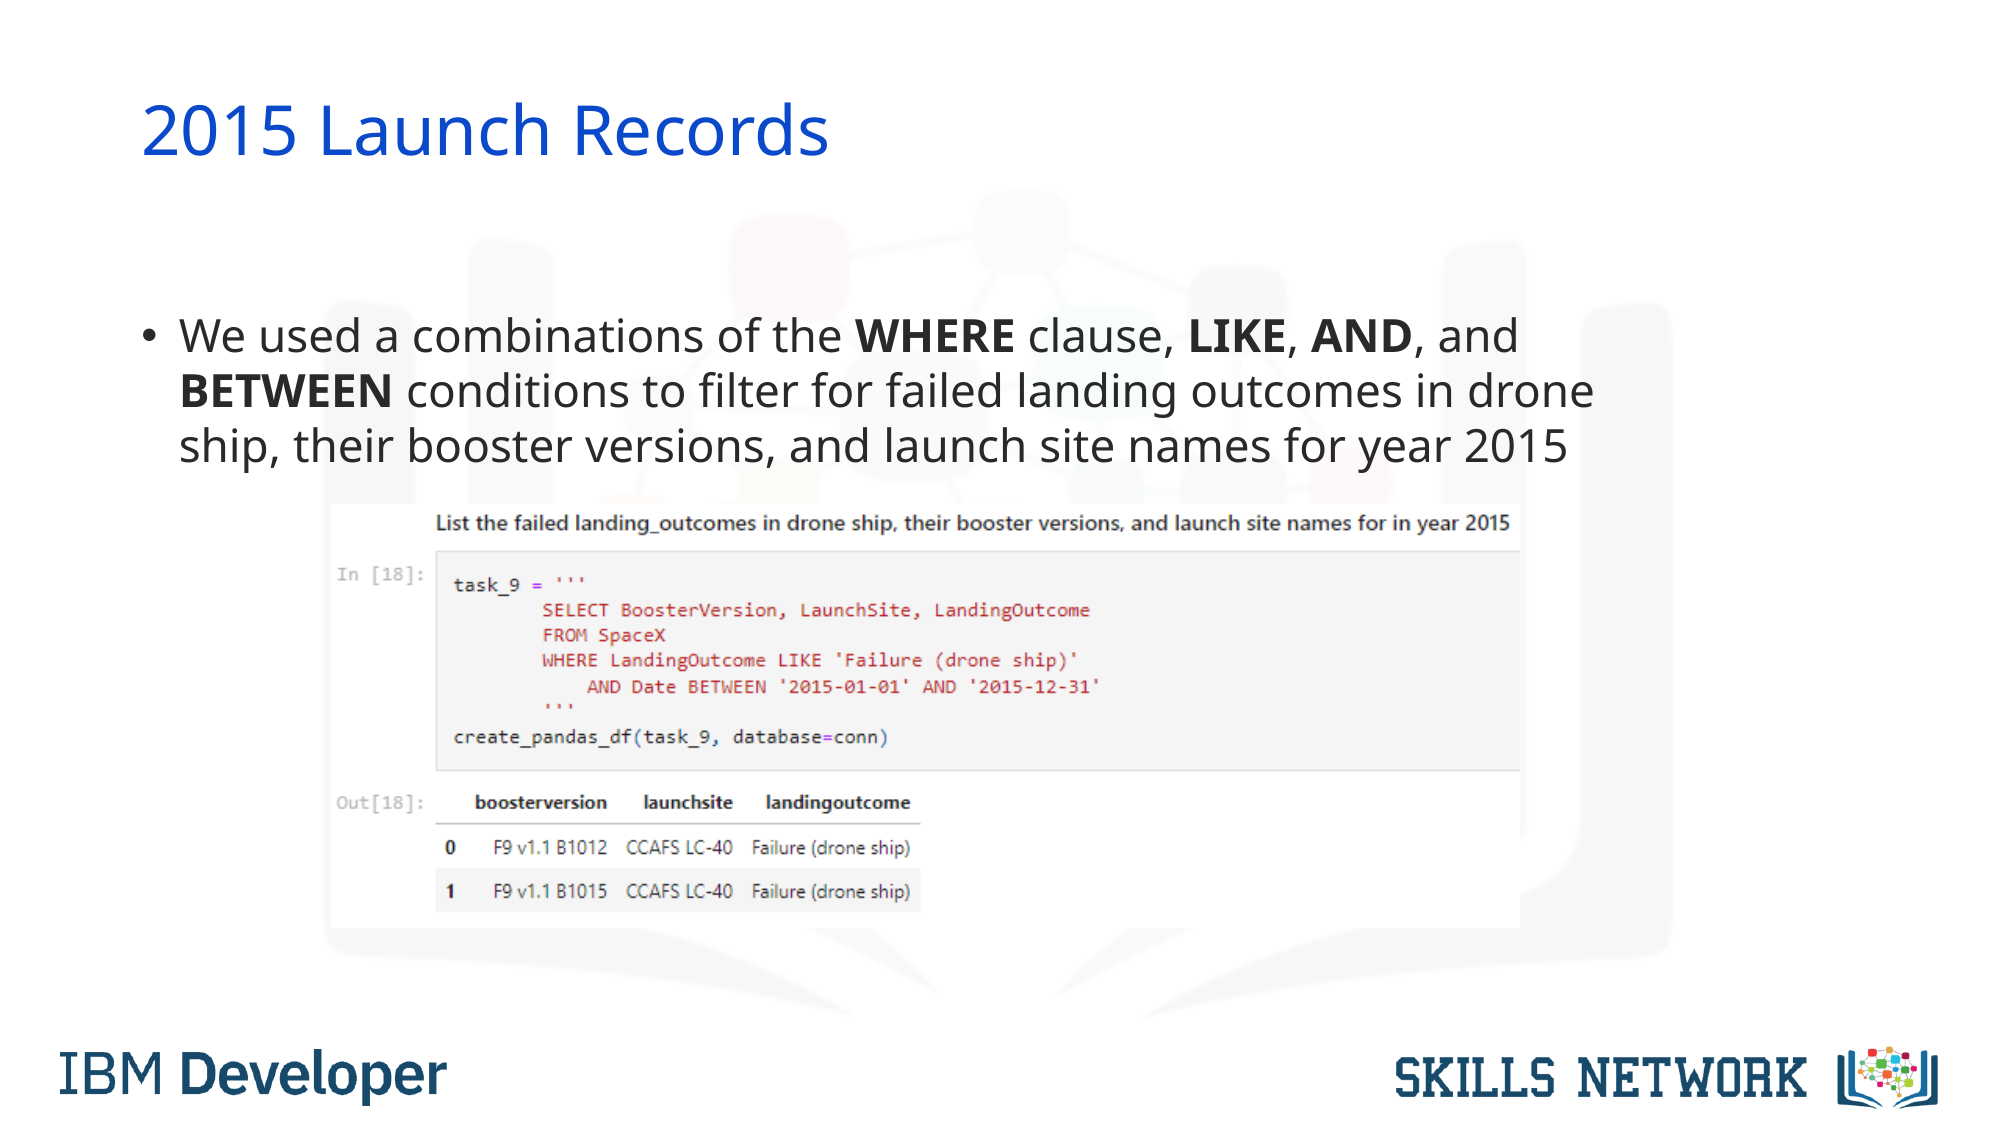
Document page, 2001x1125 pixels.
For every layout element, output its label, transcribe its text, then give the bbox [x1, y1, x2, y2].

picture [1390, 1045, 1945, 1111]
picture [331, 504, 1520, 928]
list We used a combinations of the WHERE clause, LIKE, AND, and BETWEEN conditions to filter for failed landing outcomes in drone ship, their booster versions, and launch site names for year 2015 [126, 299, 1725, 1014]
text_box 2015 Launch Records [126, 88, 1852, 179]
picture [55, 1045, 459, 1108]
